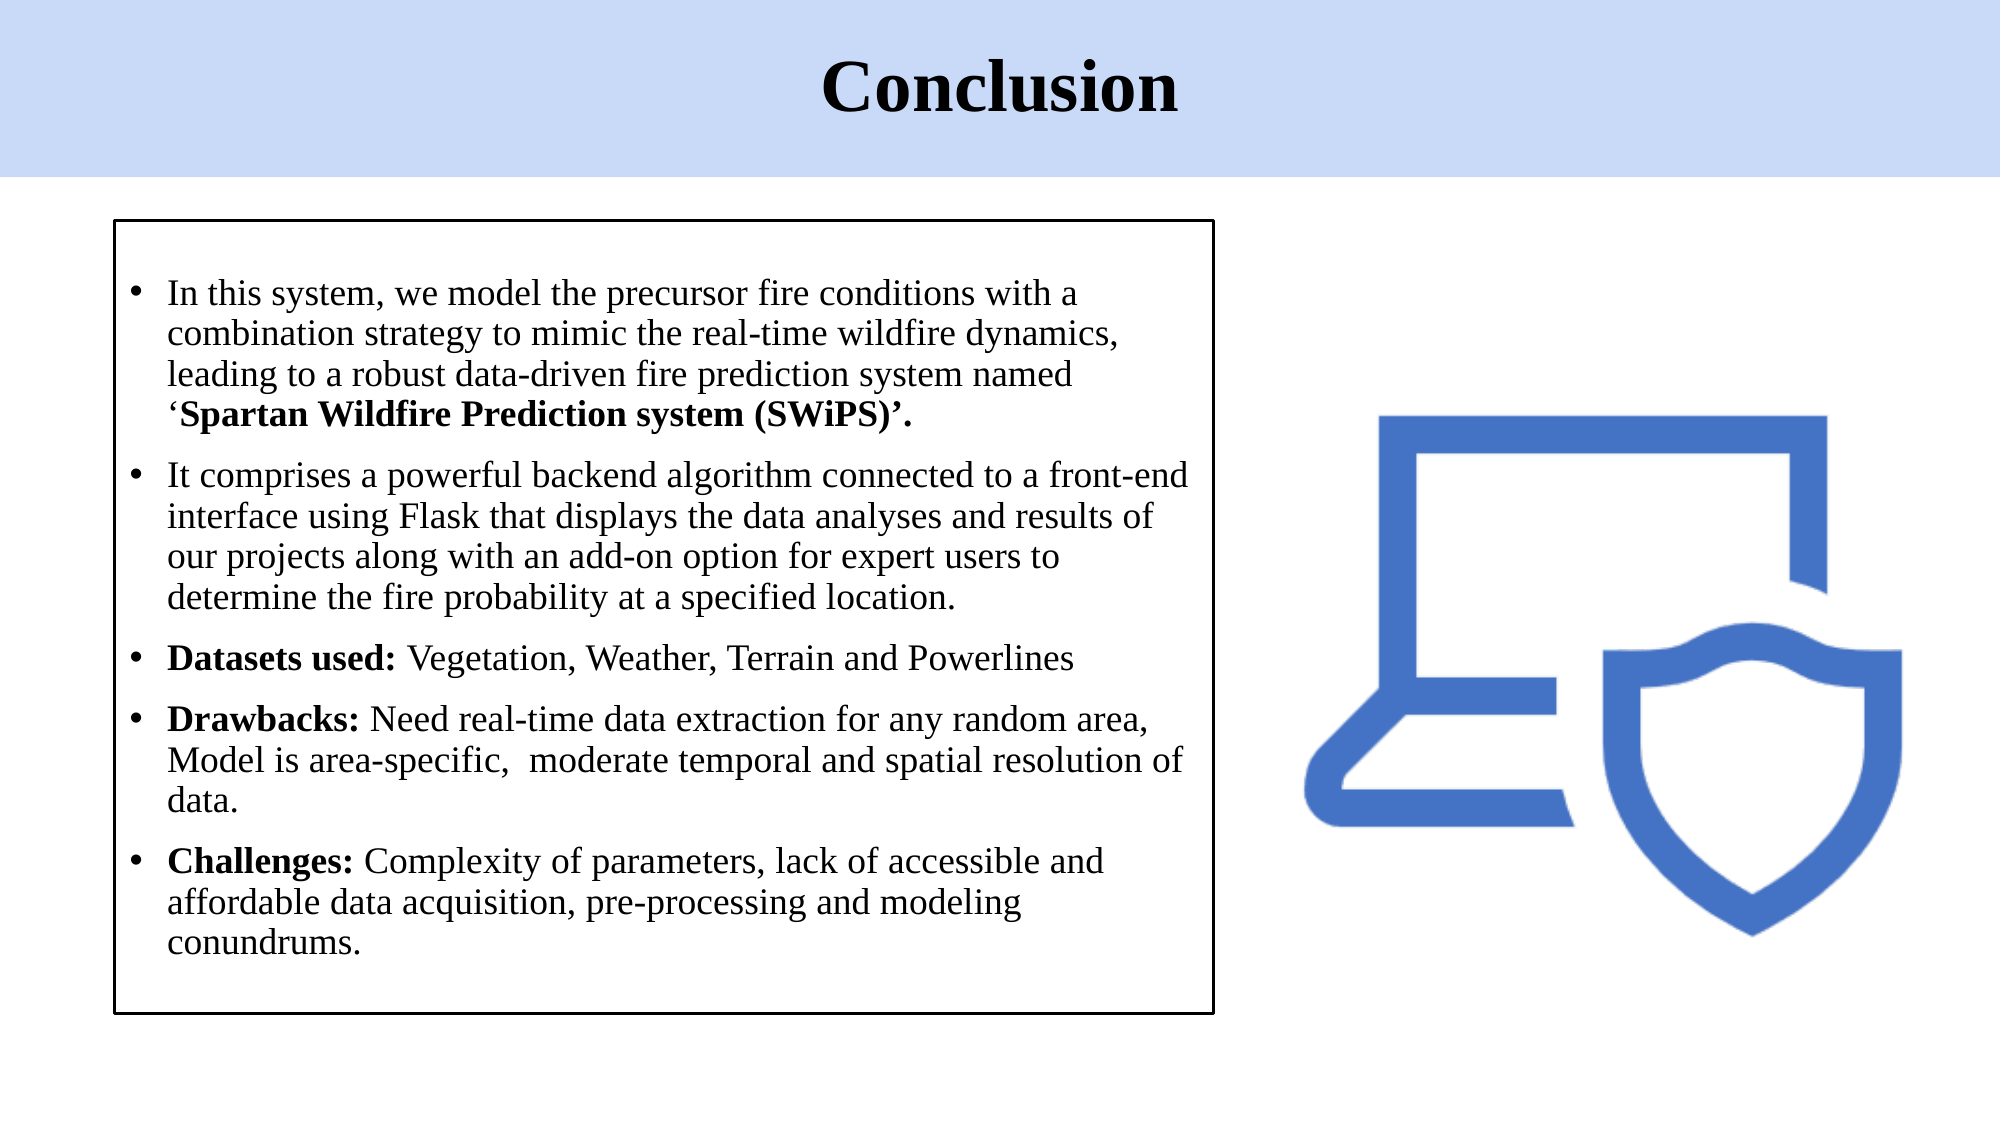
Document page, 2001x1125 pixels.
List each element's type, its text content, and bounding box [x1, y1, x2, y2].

list In this system, we model the precursor fire conditions with a combination strategy to mimic the real-time wildfire dynamics, leading to a robust data-driven fire prediction system named ‘Spartan Wildfire Prediction system (SWiPS)’. It comprises a powerful backend algorithm connected to a front-end interface using Flask that displays the data analyses and results of our projects along with an add-on option for expert users to determine the fire probability at a specified location. Datasets used: Vegetation, Weather, Terrain and Powerlines Drawbacks: Need real-time data extraction for any random area, Model is area-specific, moderate temporal and spatial resolution of data. Challenges: Complexity of parameters, lack of accessible and affordable data acquisition, pre-processing and modeling conundrums. [114, 220, 1214, 1014]
title Conclusion [0, 0, 2000, 178]
picture [1245, 282, 1962, 999]
